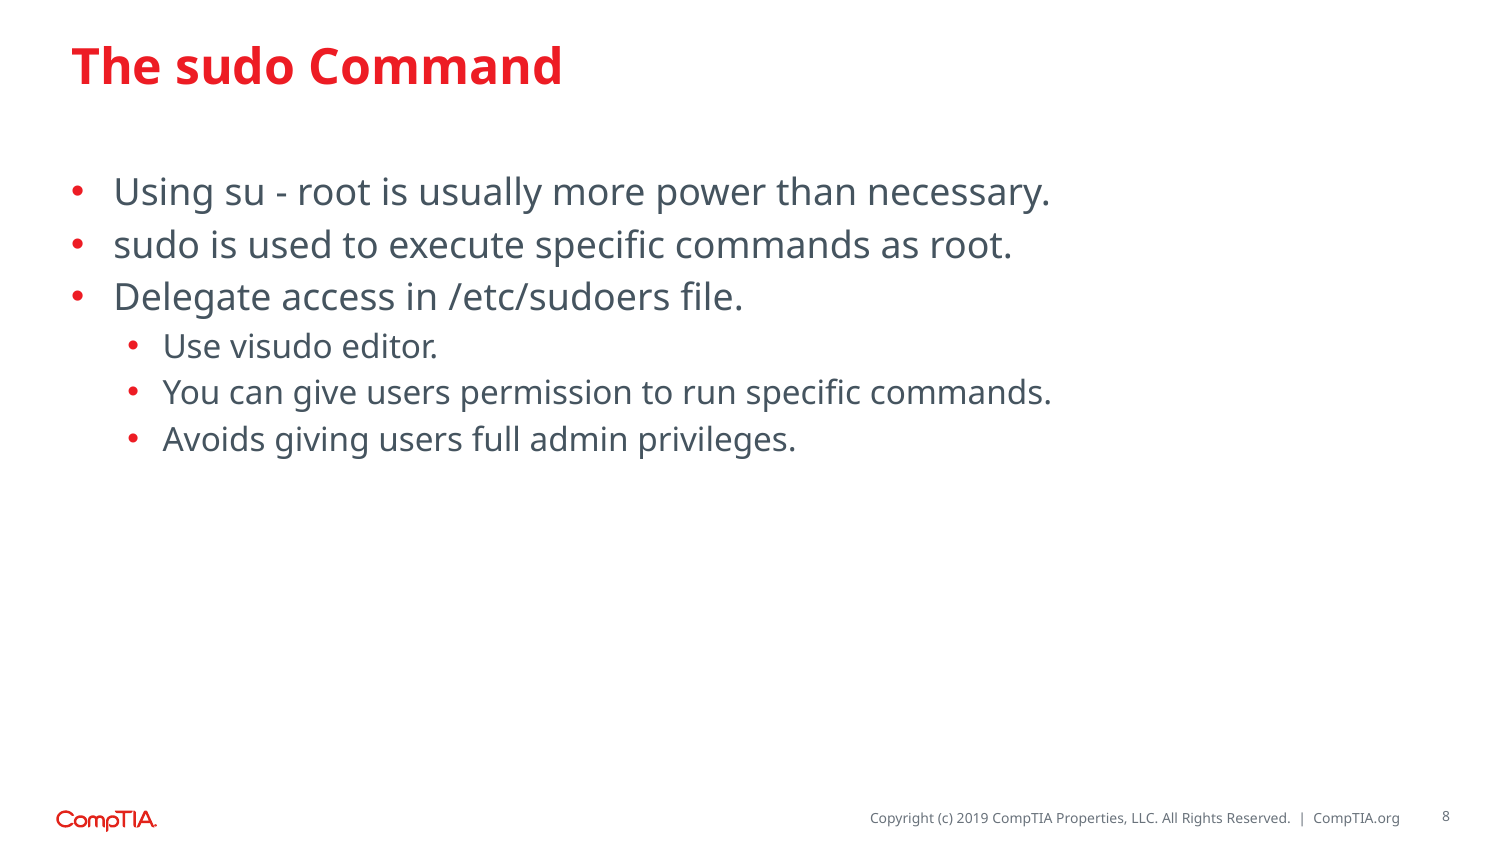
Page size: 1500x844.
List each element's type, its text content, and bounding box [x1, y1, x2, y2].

title The sudo Command [56, 12, 1444, 117]
slide_number 8 [1407, 800, 1450, 835]
list Using su - root is usually more power than necessary. sudo is used to execute specific commands as root. Delegate access in /etc/sudoers file. Use visudo editor. You can give users permission to run specific commands. Avoids giving users full admin privileges. [56, 160, 1444, 746]
